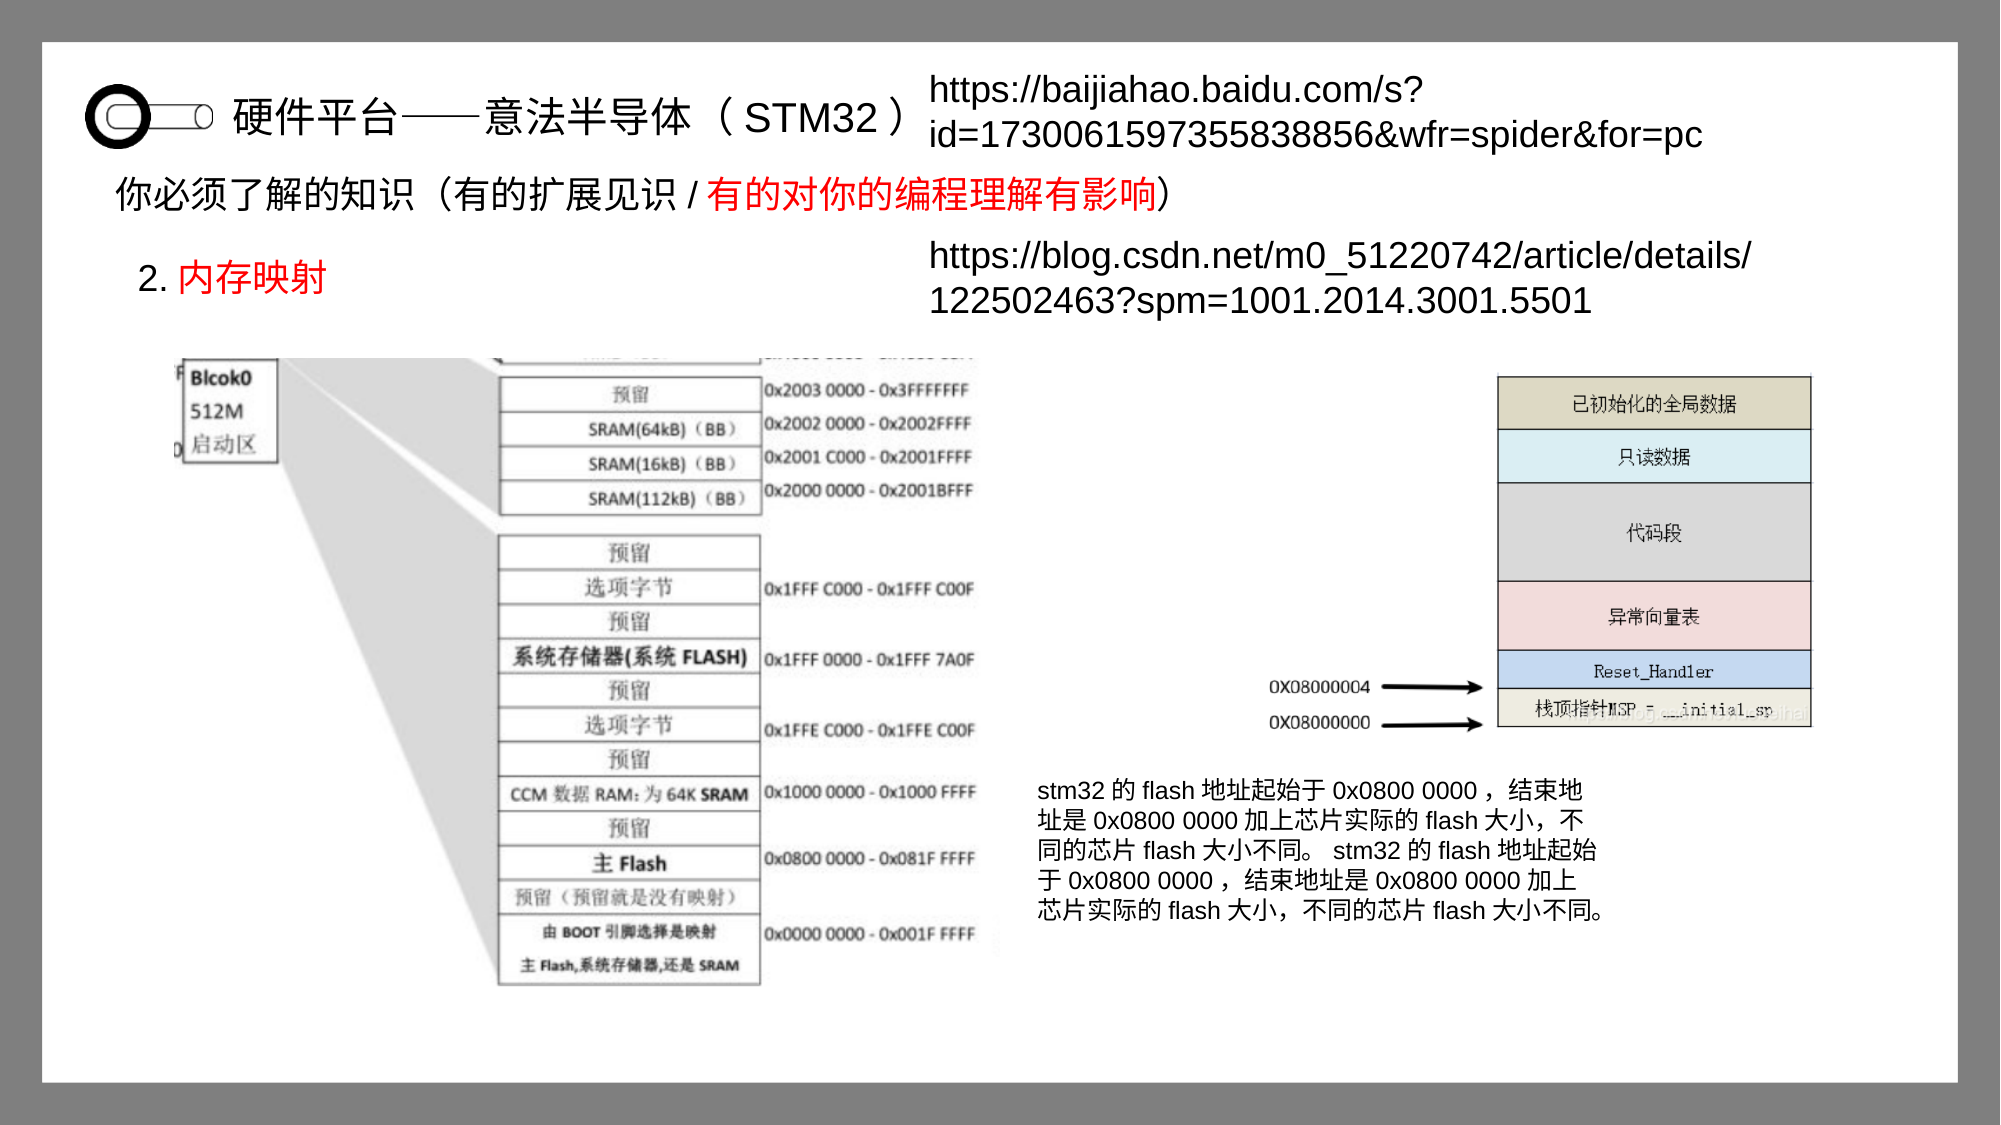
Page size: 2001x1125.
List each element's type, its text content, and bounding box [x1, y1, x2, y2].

picture [174, 358, 1000, 998]
text_box 你必须了解的知识（有的扩展见识/有的对你的编程理解有影响） [101, 163, 1210, 224]
text_box https://baijiahao.baidu.com/s?id=1730061597355838856&wfr=spider&for=pc [914, 57, 1914, 163]
text_box [0, 0, 2000, 1125]
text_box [85, 84, 1114, 149]
picture [1247, 358, 1816, 739]
text_box 2.内存映射 [122, 246, 343, 306]
text_box stm32的flash地址起始于0x0800 0000，结束地址是0x0800 0000加上芯片实际的flash大小，不同的芯片flash大小不同。stm32的flash地址起始于0x0800 0000，结束地址是0x0800 0000加上芯片实际的flash大小，不同的芯片flash大小不同。 [1022, 767, 1615, 932]
text_box https://blog.csdn.net/m0_51220742/article/details/122502463?spm=1001.2014.3001.5501 [914, 223, 1914, 329]
